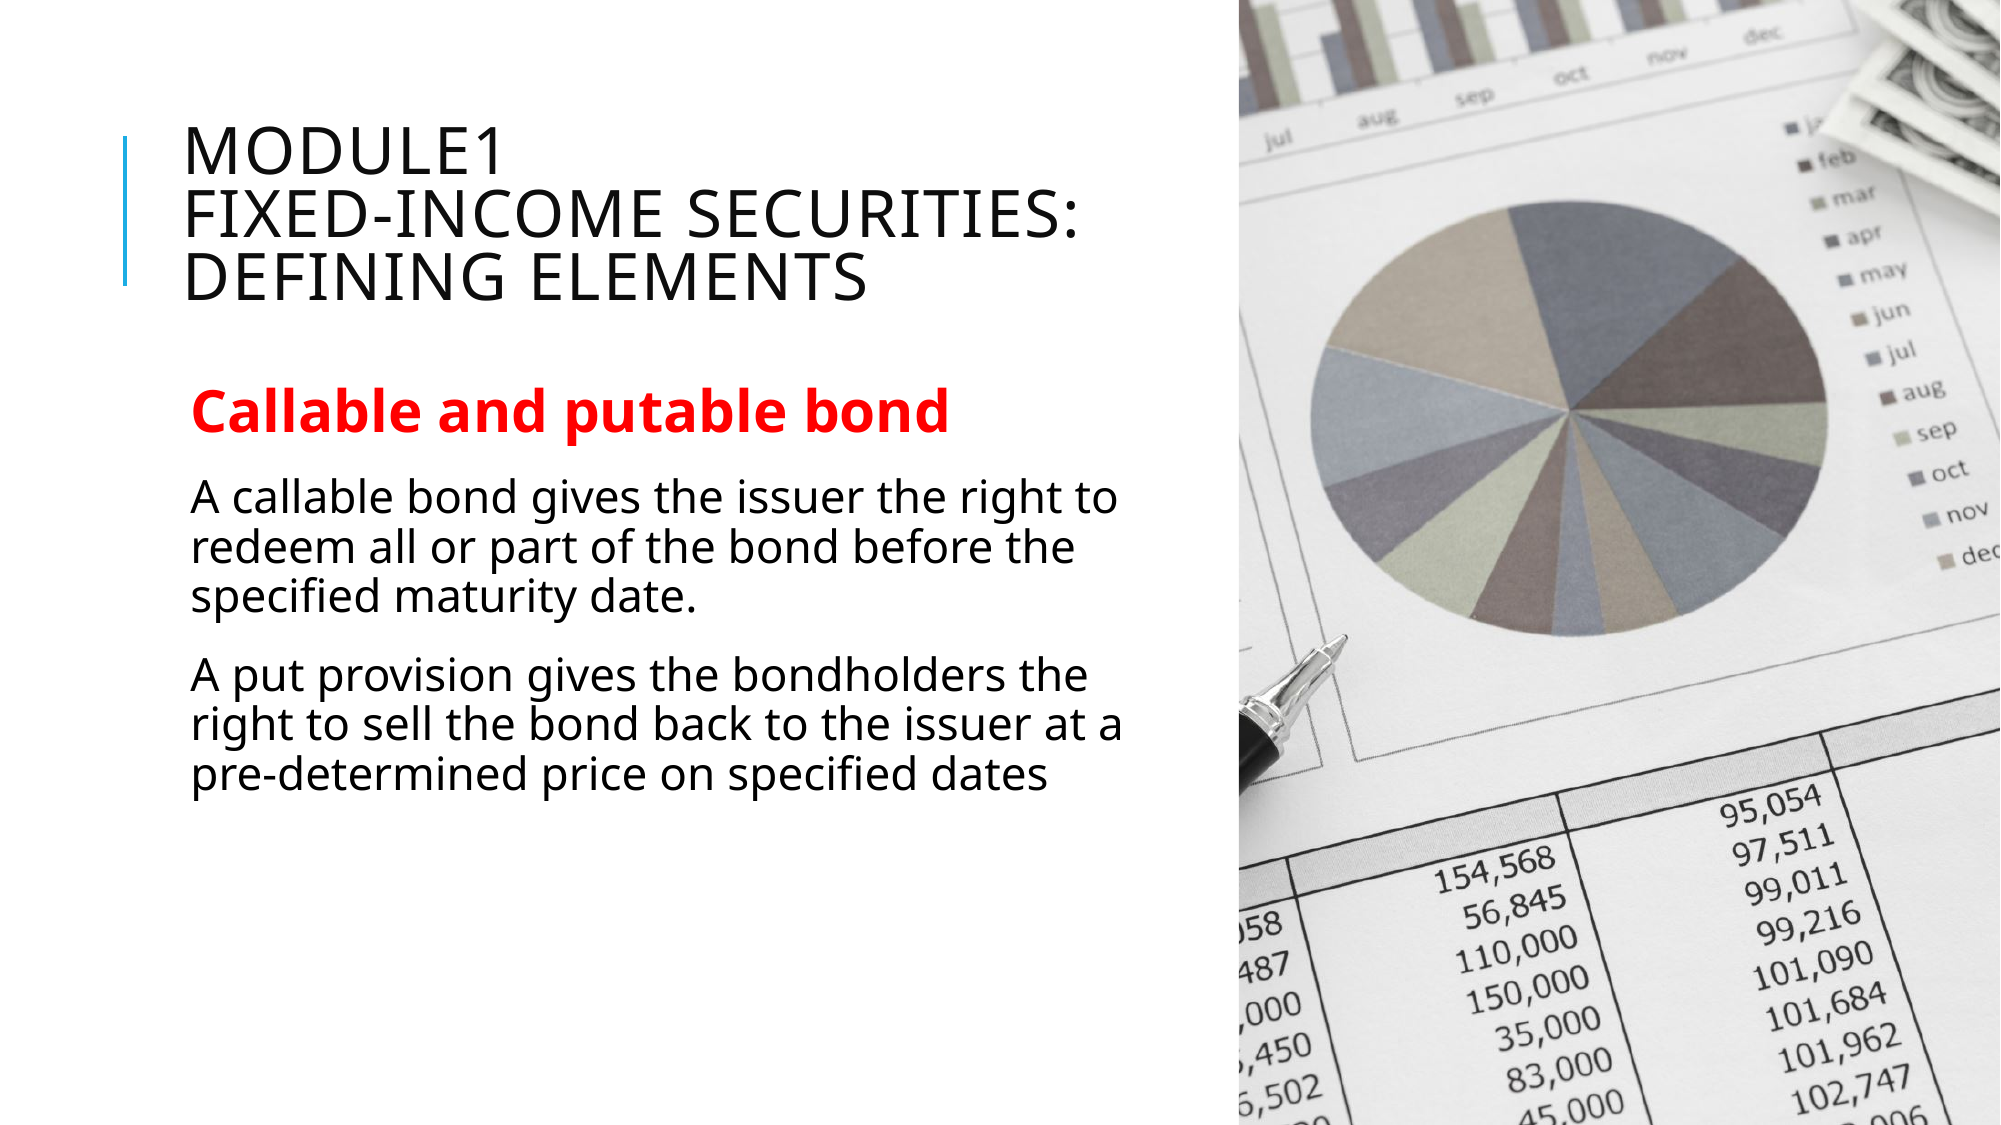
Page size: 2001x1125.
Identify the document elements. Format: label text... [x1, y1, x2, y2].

picture [1238, 0, 2000, 1125]
list Callable and putable bond A callable bond gives the issuer the right to redeem all or part of the bond before the specified maturity date. A put provision gives the bondholders the right to sell the bond back to the issuer at a pre-determined price on specified dates [168, 375, 1164, 1035]
title Module1 Fixed-Income Securities: Defining Elements [168, 96, 1164, 342]
